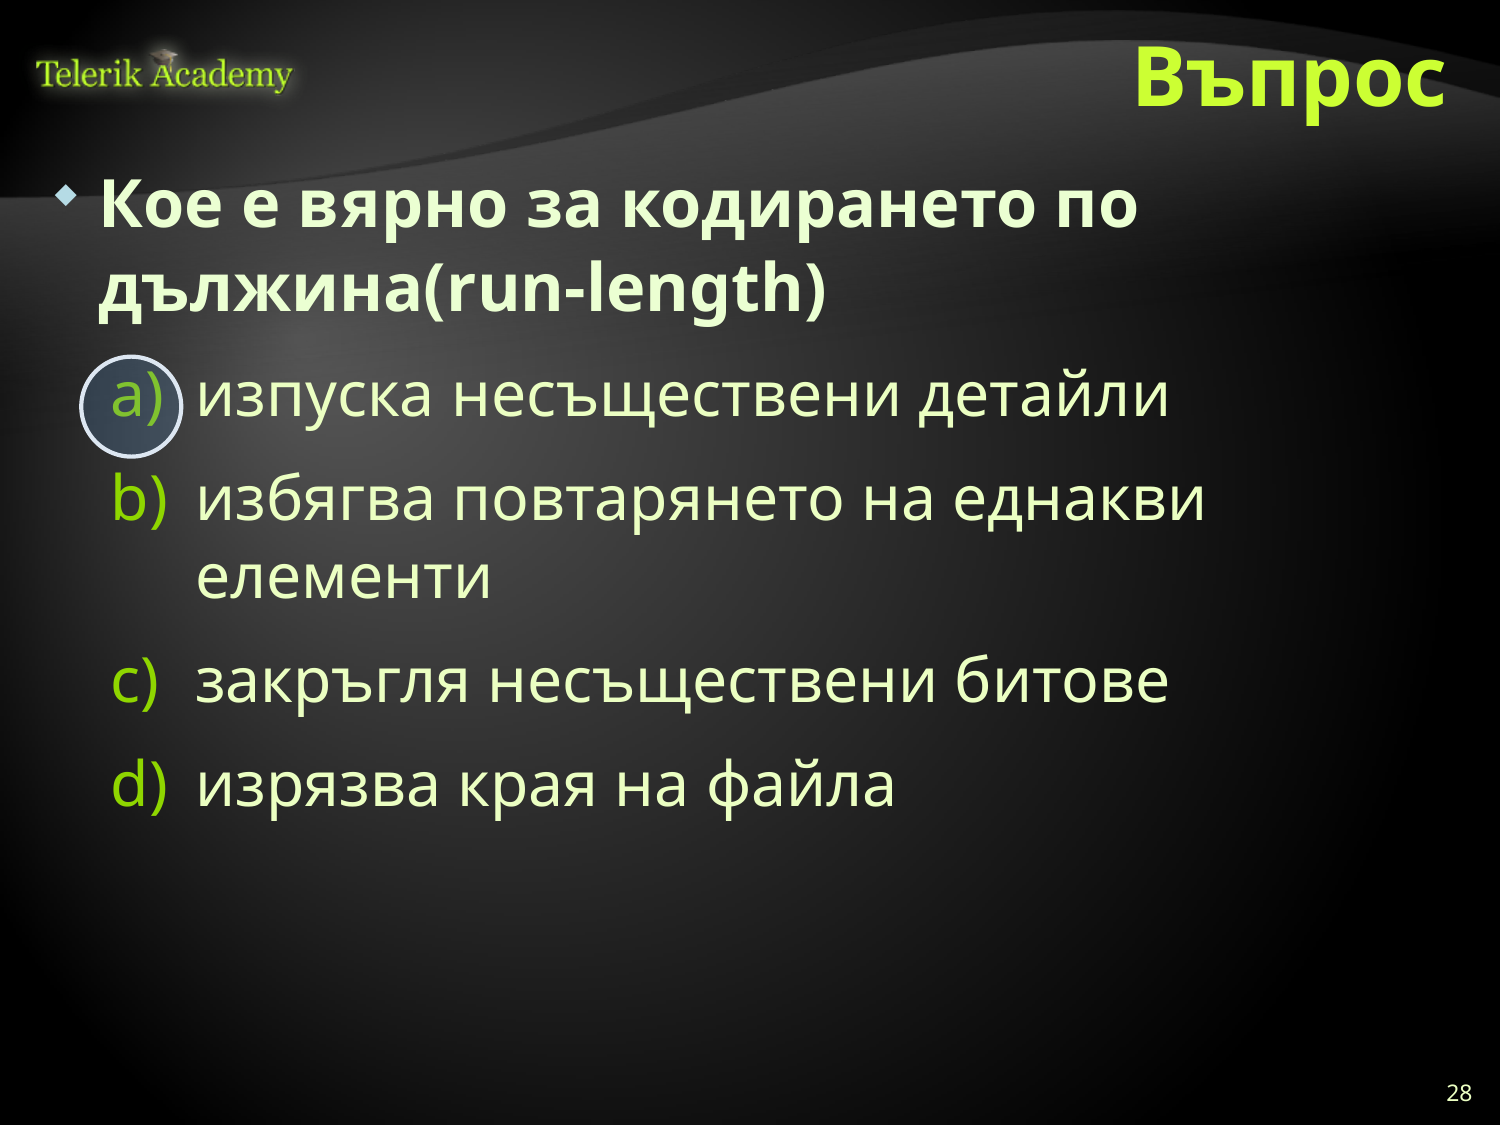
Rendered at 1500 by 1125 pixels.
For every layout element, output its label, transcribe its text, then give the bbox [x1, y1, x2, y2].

slide_number 28 [1412, 1074, 1488, 1113]
list Кое е вярно за кодирането по дължина(run-length) изпуска несъществени детайли избягва повтарянето на еднакви елементи закръгля несъществени битове изрязва края на файла [37, 149, 1463, 1075]
title Въпрос [300, 12, 1463, 149]
text_box [79, 354, 184, 459]
picture [0, 0, 1500, 1125]
